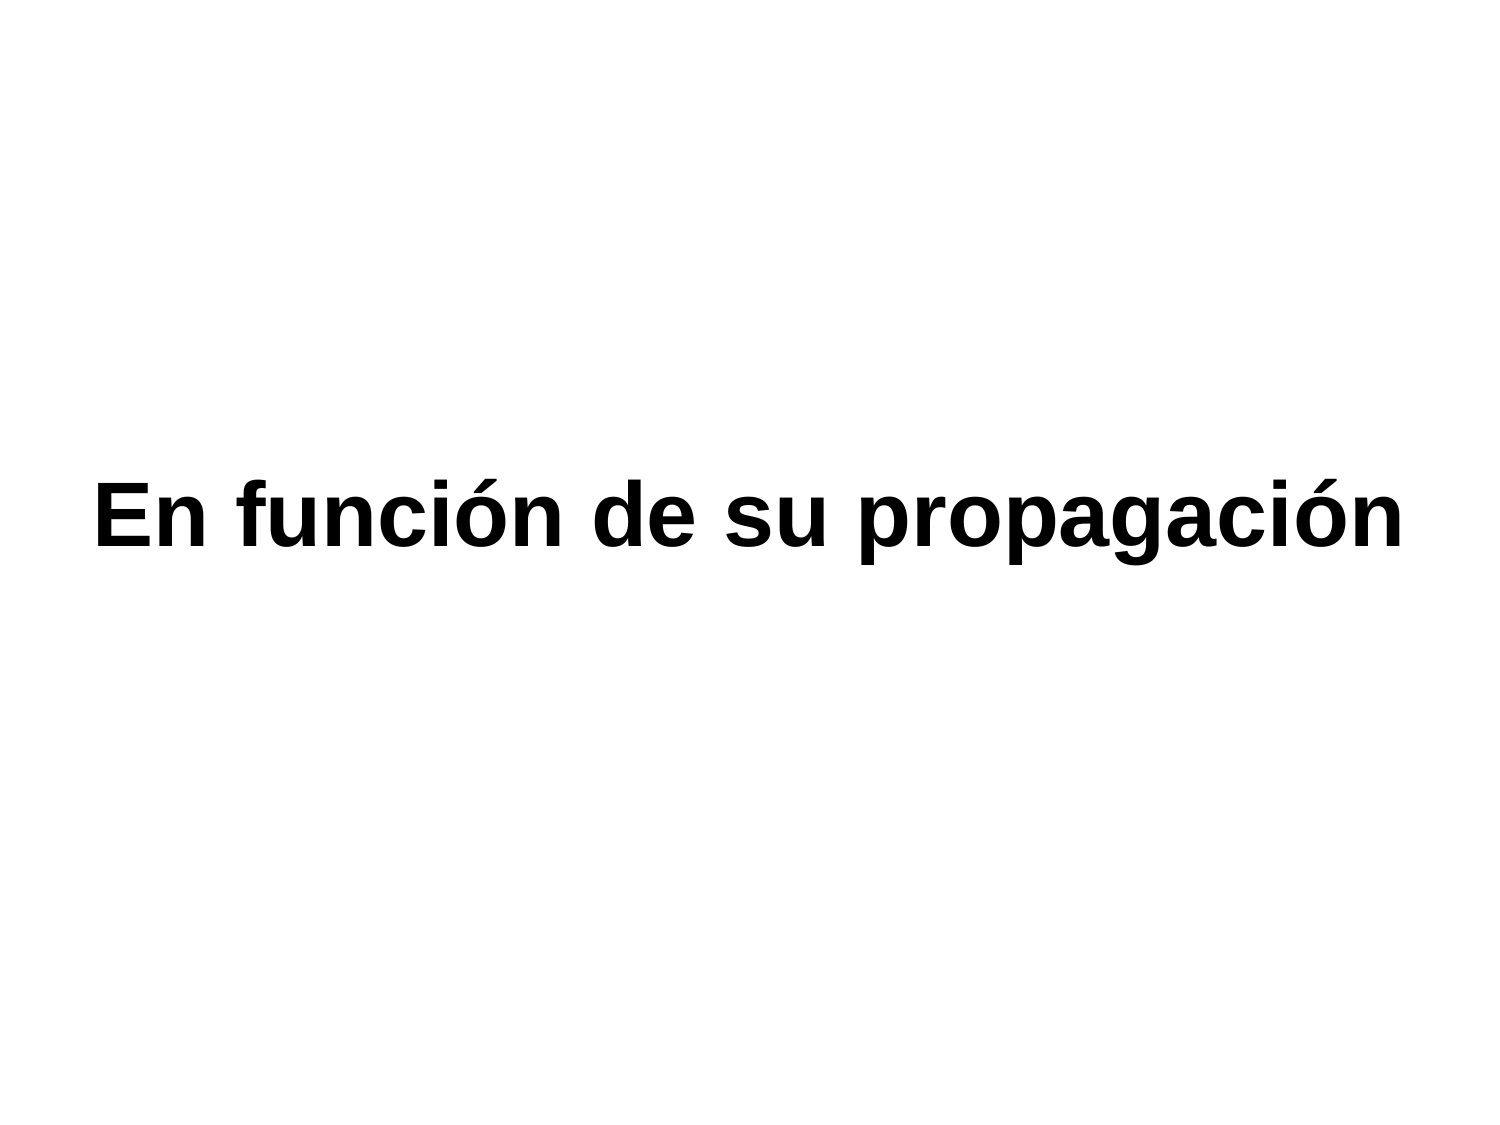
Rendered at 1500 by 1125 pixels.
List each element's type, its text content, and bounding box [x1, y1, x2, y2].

text_box En función de su propagación [0, 432, 1500, 586]
